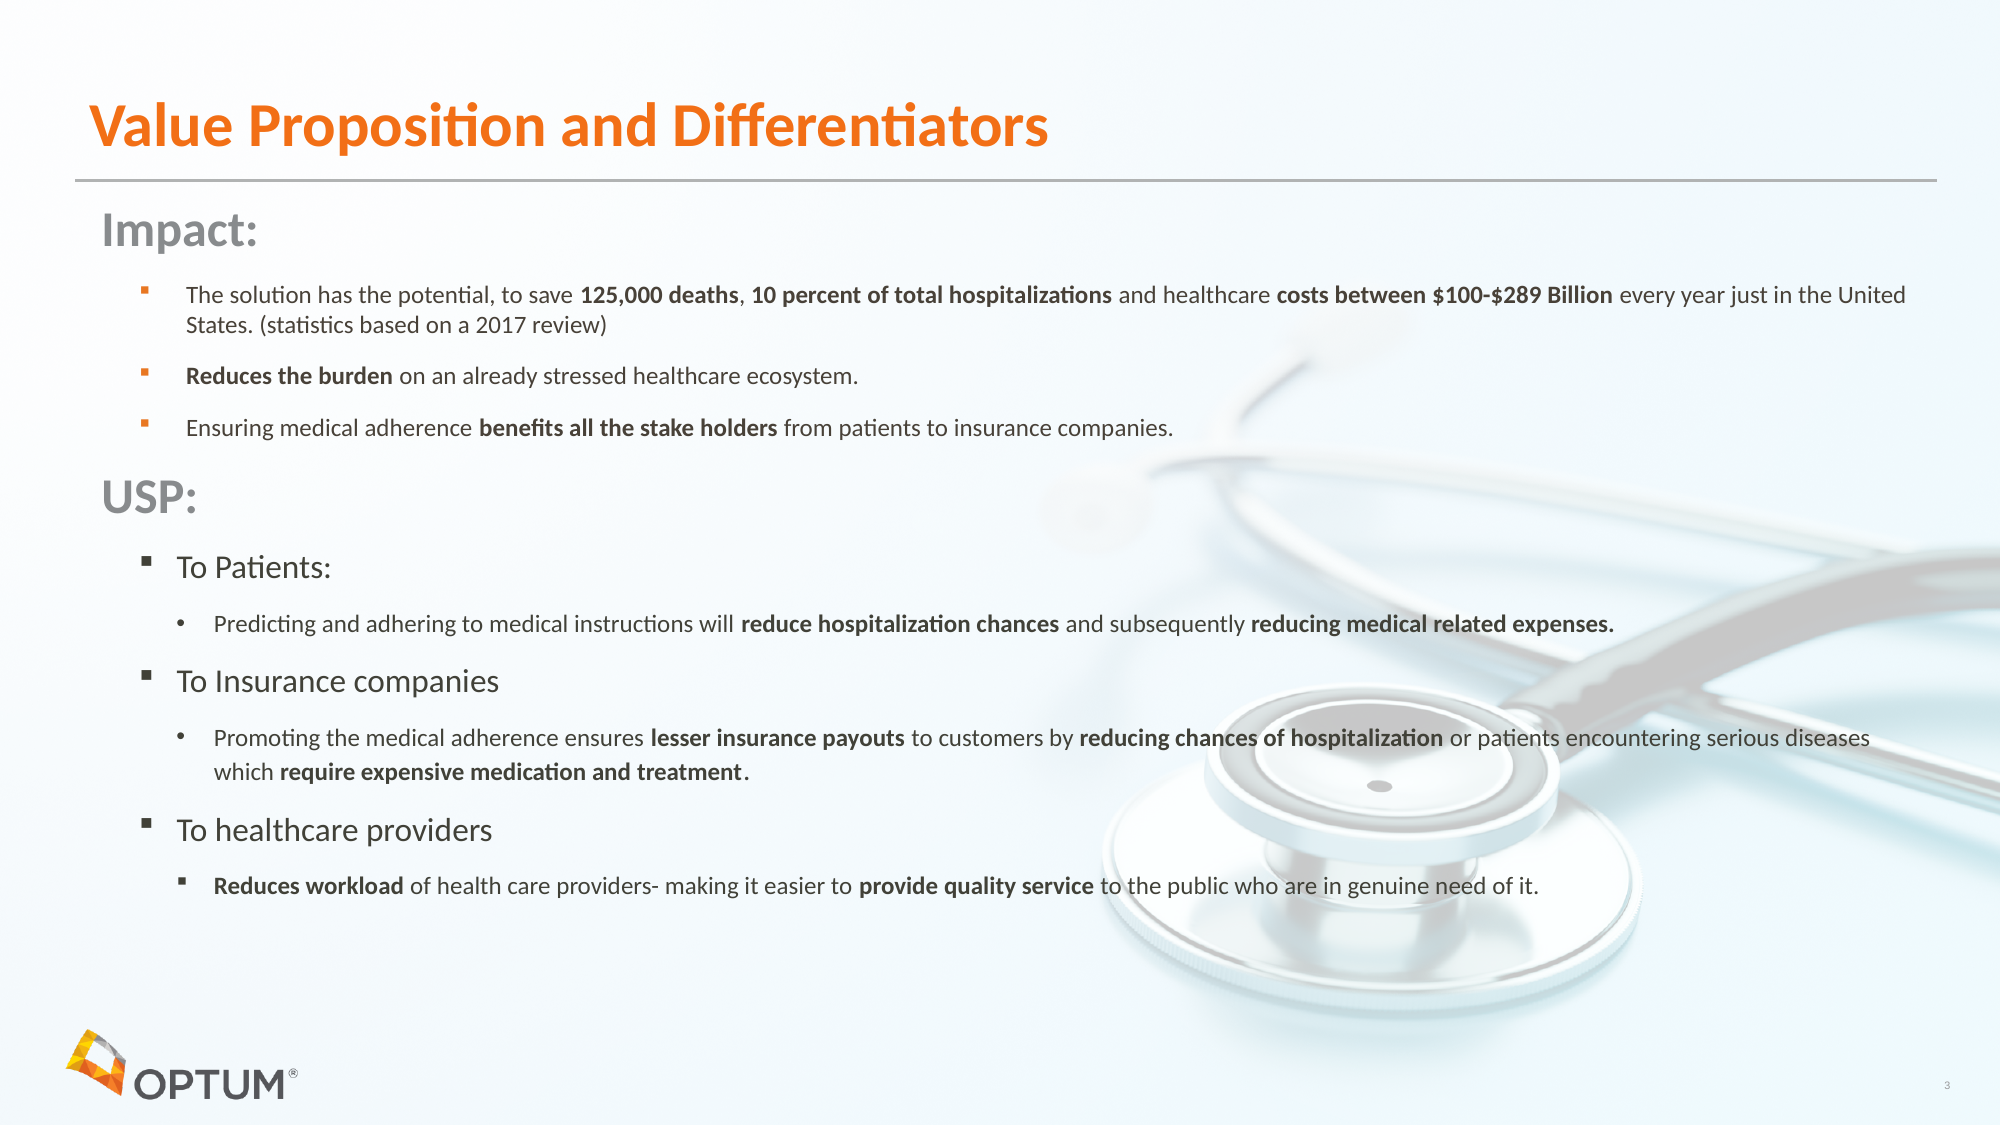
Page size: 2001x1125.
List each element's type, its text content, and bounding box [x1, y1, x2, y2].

text_box Impact: The solution has the potential, to save 125,000 deaths, 10 percent of total hospitalizations and healthcare costs between $100-$289 Billion every year just in the United States. (statistics based on a 2017 review) Reduces the burden on an already stressed healthcare ecosystem. Ensuring medical adherence benefits all the stake holders from patients to insurance companies. USP: To Patients: Predicting and adhering to medical instructions will reduce hospitalization chances and subsequently reducing medical related expenses. To Insurance companies Promoting the medical adherence ensures lesser insurance payouts to customers by reducing chances of hospitalization or patients encountering serious diseases which require expensive medication and treatment. To healthcare providers Reduces workload of health care providers- making it easier to provide quality service to the public who are in genuine need of it. [86, 189, 1937, 982]
slide_number 3 [1893, 1069, 1951, 1092]
picture [64, 1027, 299, 1101]
title Value Proposition and Differentiators [89, 81, 1959, 171]
